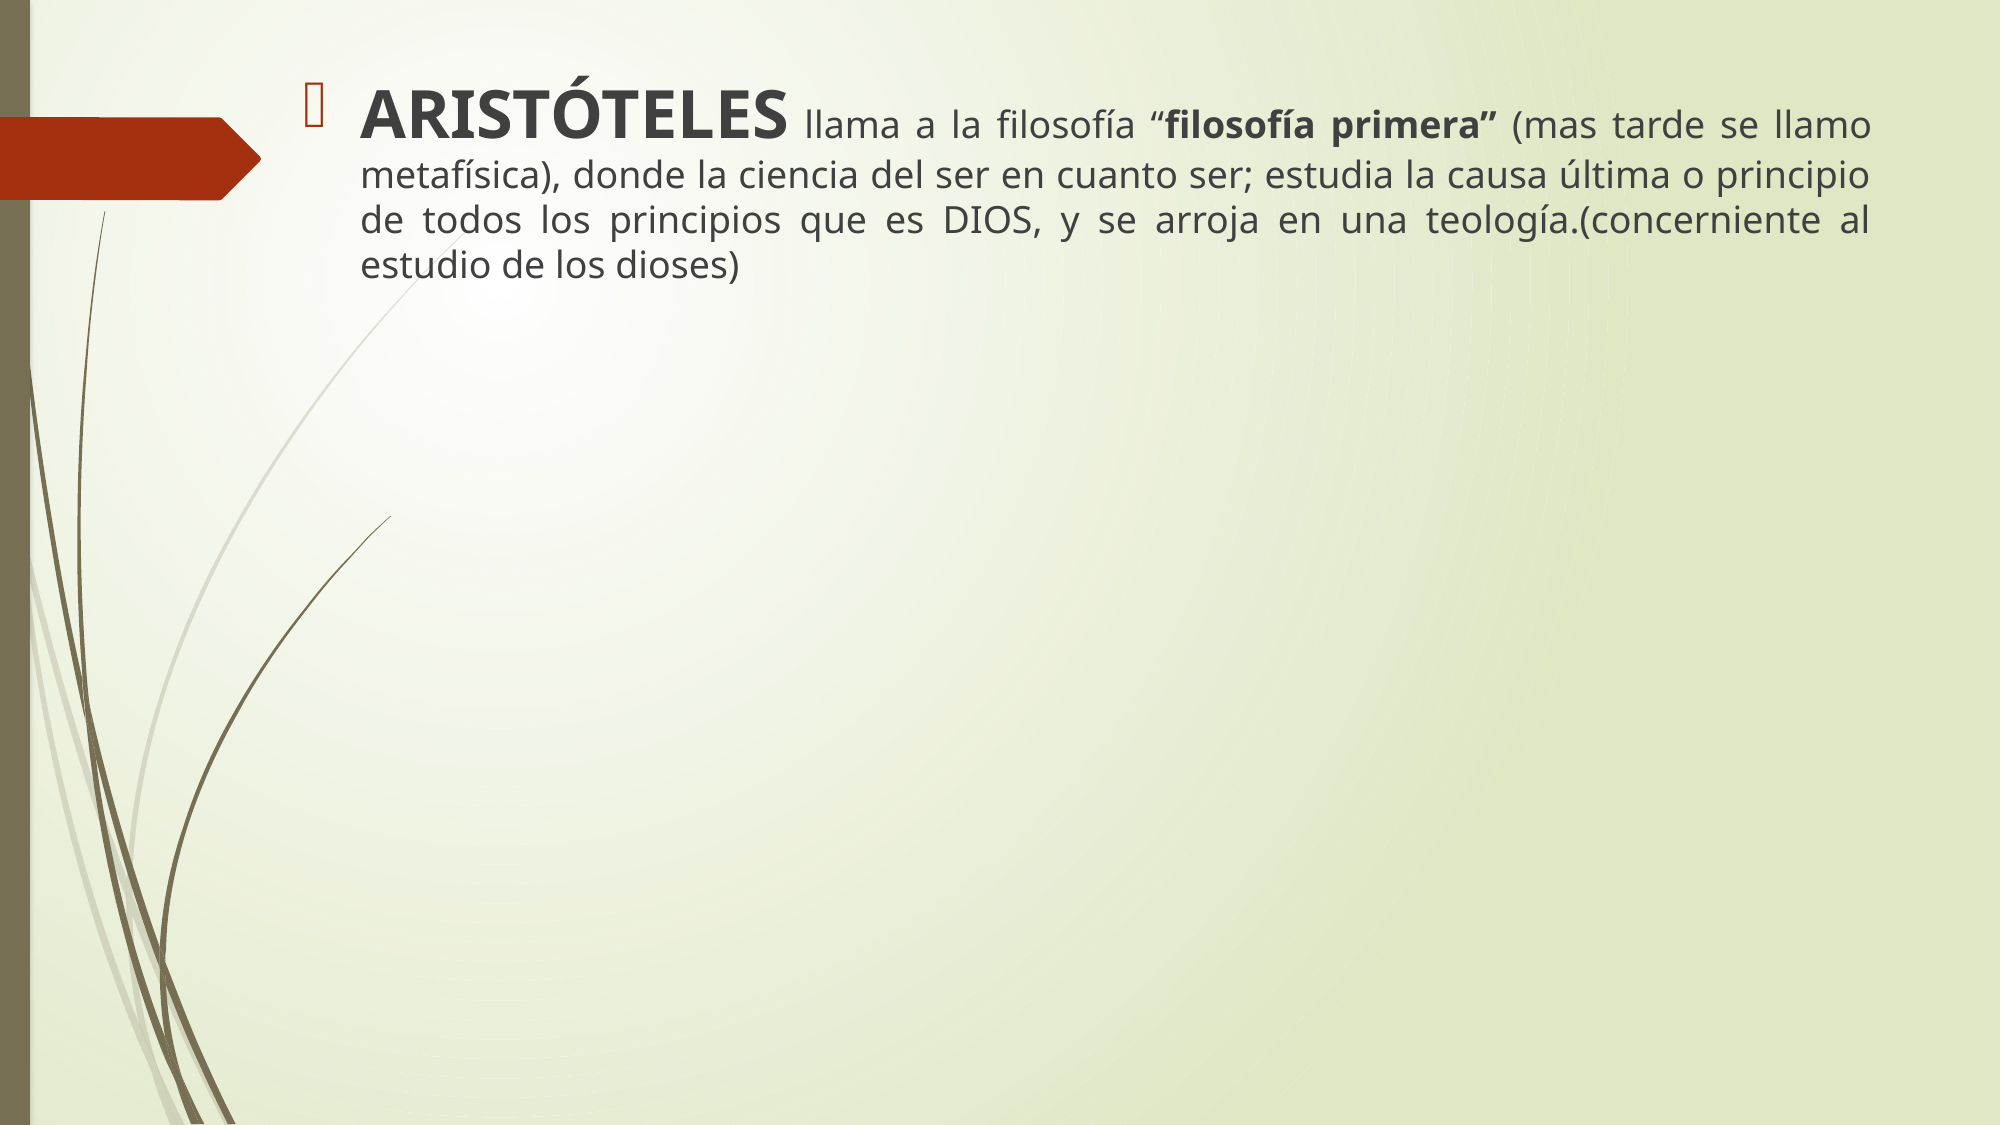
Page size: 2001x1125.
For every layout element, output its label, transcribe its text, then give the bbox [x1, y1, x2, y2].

list ARISTÓTELES llama a la filosofía “filosofía primera” (mas tarde se llamo metafísica), donde la ciencia del ser en cuanto ser; estudia la causa última o principio de todos los principios que es DIOS, y se arroja en una teología.(concerniente al estudio de los dioses) [288, 63, 1888, 1070]
